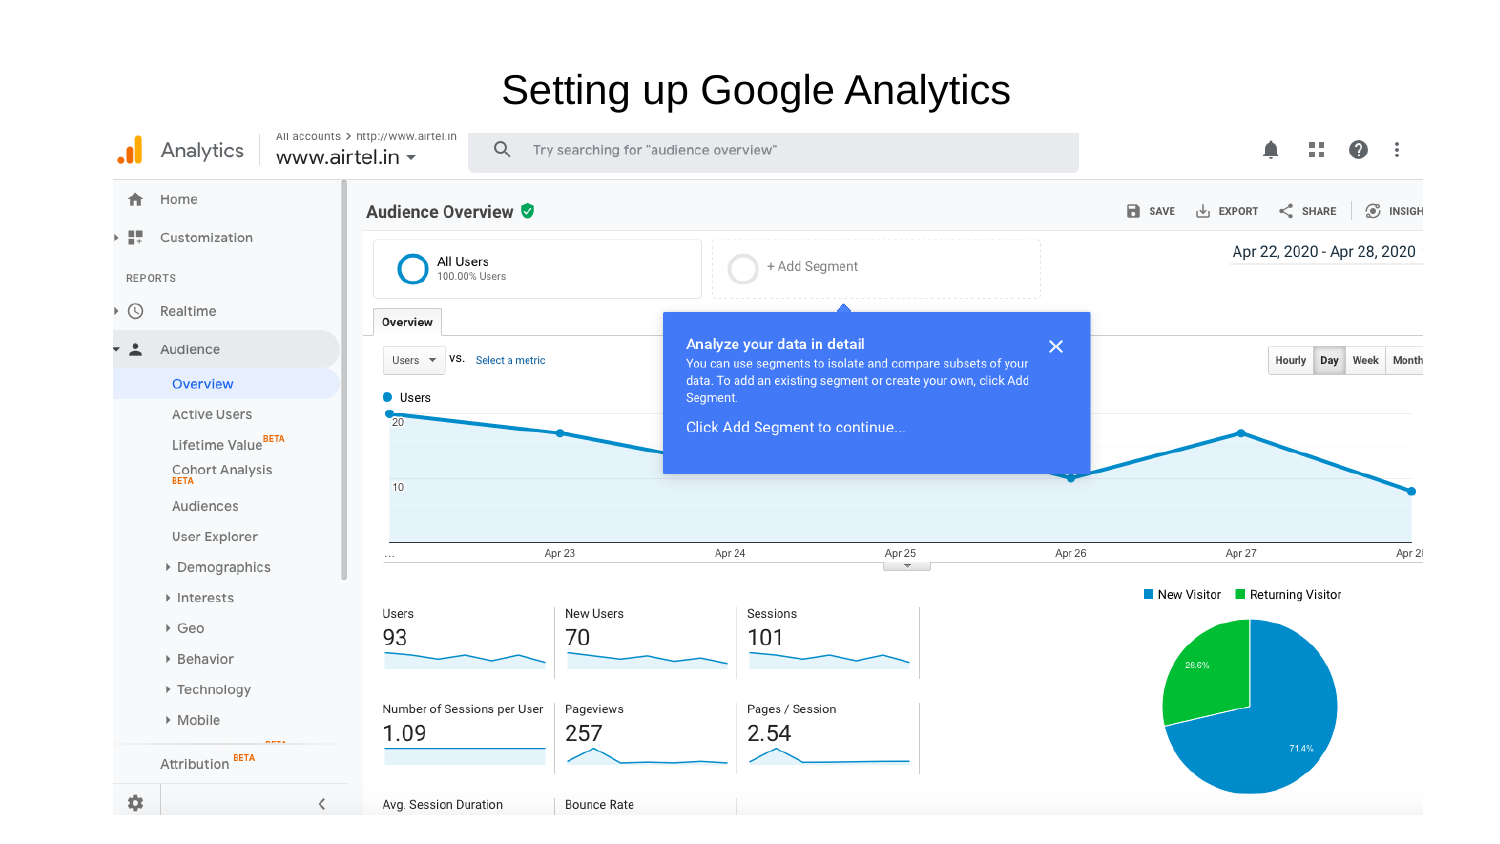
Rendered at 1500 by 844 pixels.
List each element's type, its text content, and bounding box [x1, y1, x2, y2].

picture [113, 133, 1423, 815]
title Setting up Google Analytics [57, 56, 1456, 126]
